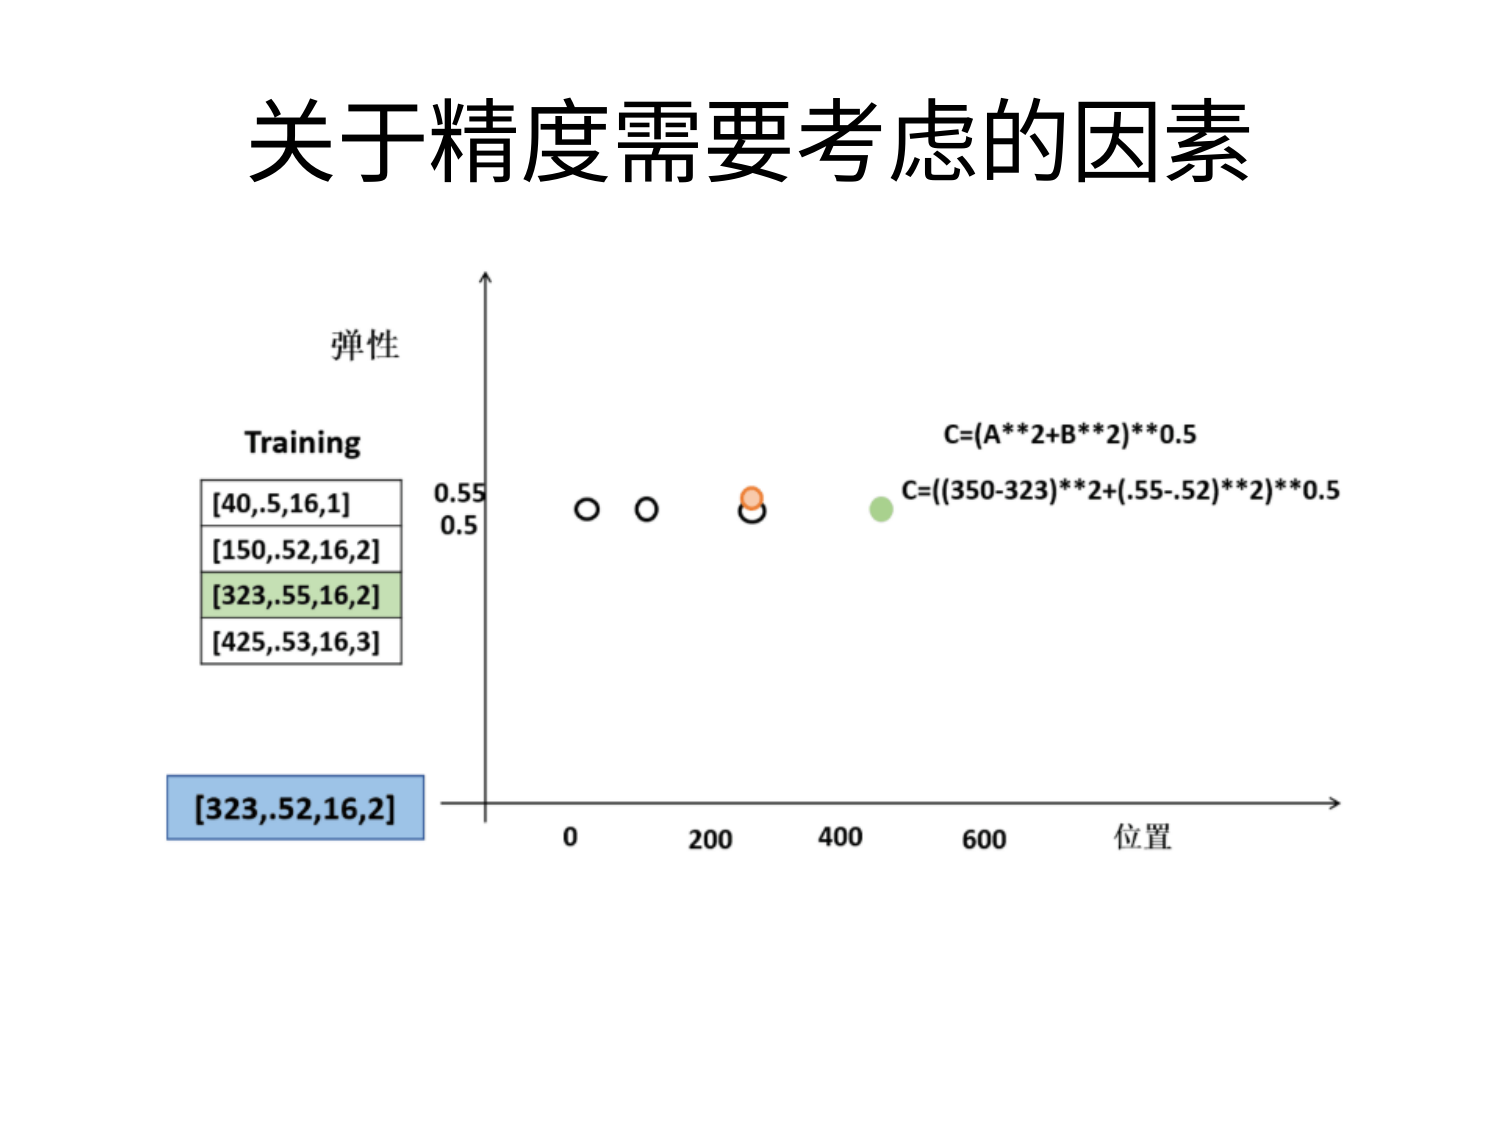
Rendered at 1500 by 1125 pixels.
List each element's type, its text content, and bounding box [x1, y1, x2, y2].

title 关于精度需要考虑的因素 [75, 45, 1425, 233]
picture [137, 234, 1363, 891]
